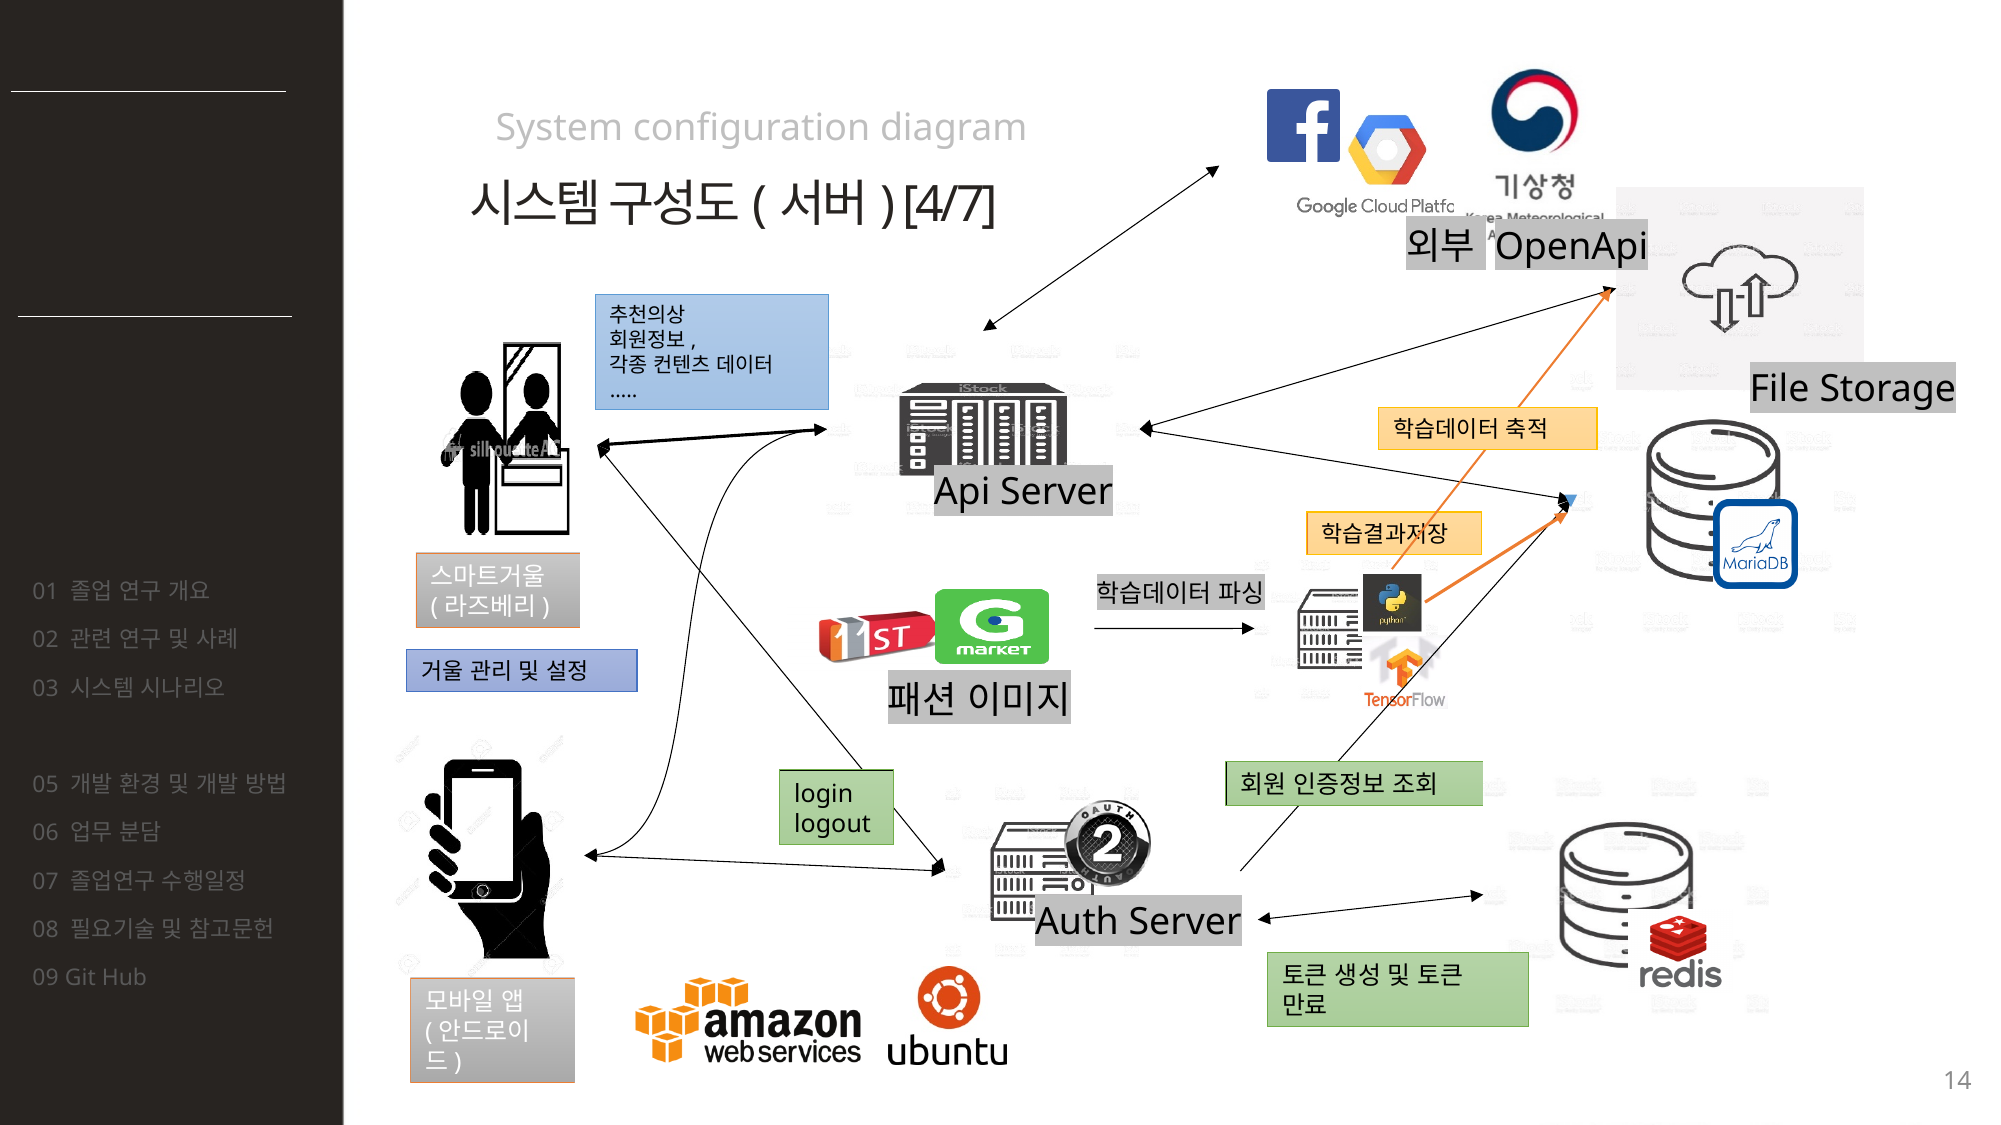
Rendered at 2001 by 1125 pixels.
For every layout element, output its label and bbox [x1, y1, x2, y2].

text_box [597, 445, 946, 872]
text_box [1139, 430, 1391, 500]
text_box [1082, 570, 1225, 629]
text_box [946, 589, 1137, 711]
text_box [1257, 758, 1769, 1031]
text_box [1219, 56, 1675, 275]
text_box [492, 520, 919, 764]
text_box [595, 294, 829, 446]
text_box [584, 855, 945, 872]
picture [0, 0, 2000, 1125]
text_box [829, 330, 1162, 528]
text_box [1616, 187, 1982, 463]
text_box [1225, 499, 1571, 872]
text_box [1391, 288, 1612, 570]
text_box [983, 165, 1220, 331]
text_box [1612, 288, 1617, 430]
text_box [945, 772, 1257, 996]
text_box [1139, 288, 1391, 430]
text_box [1425, 570, 1568, 603]
text_box [1571, 430, 1856, 652]
